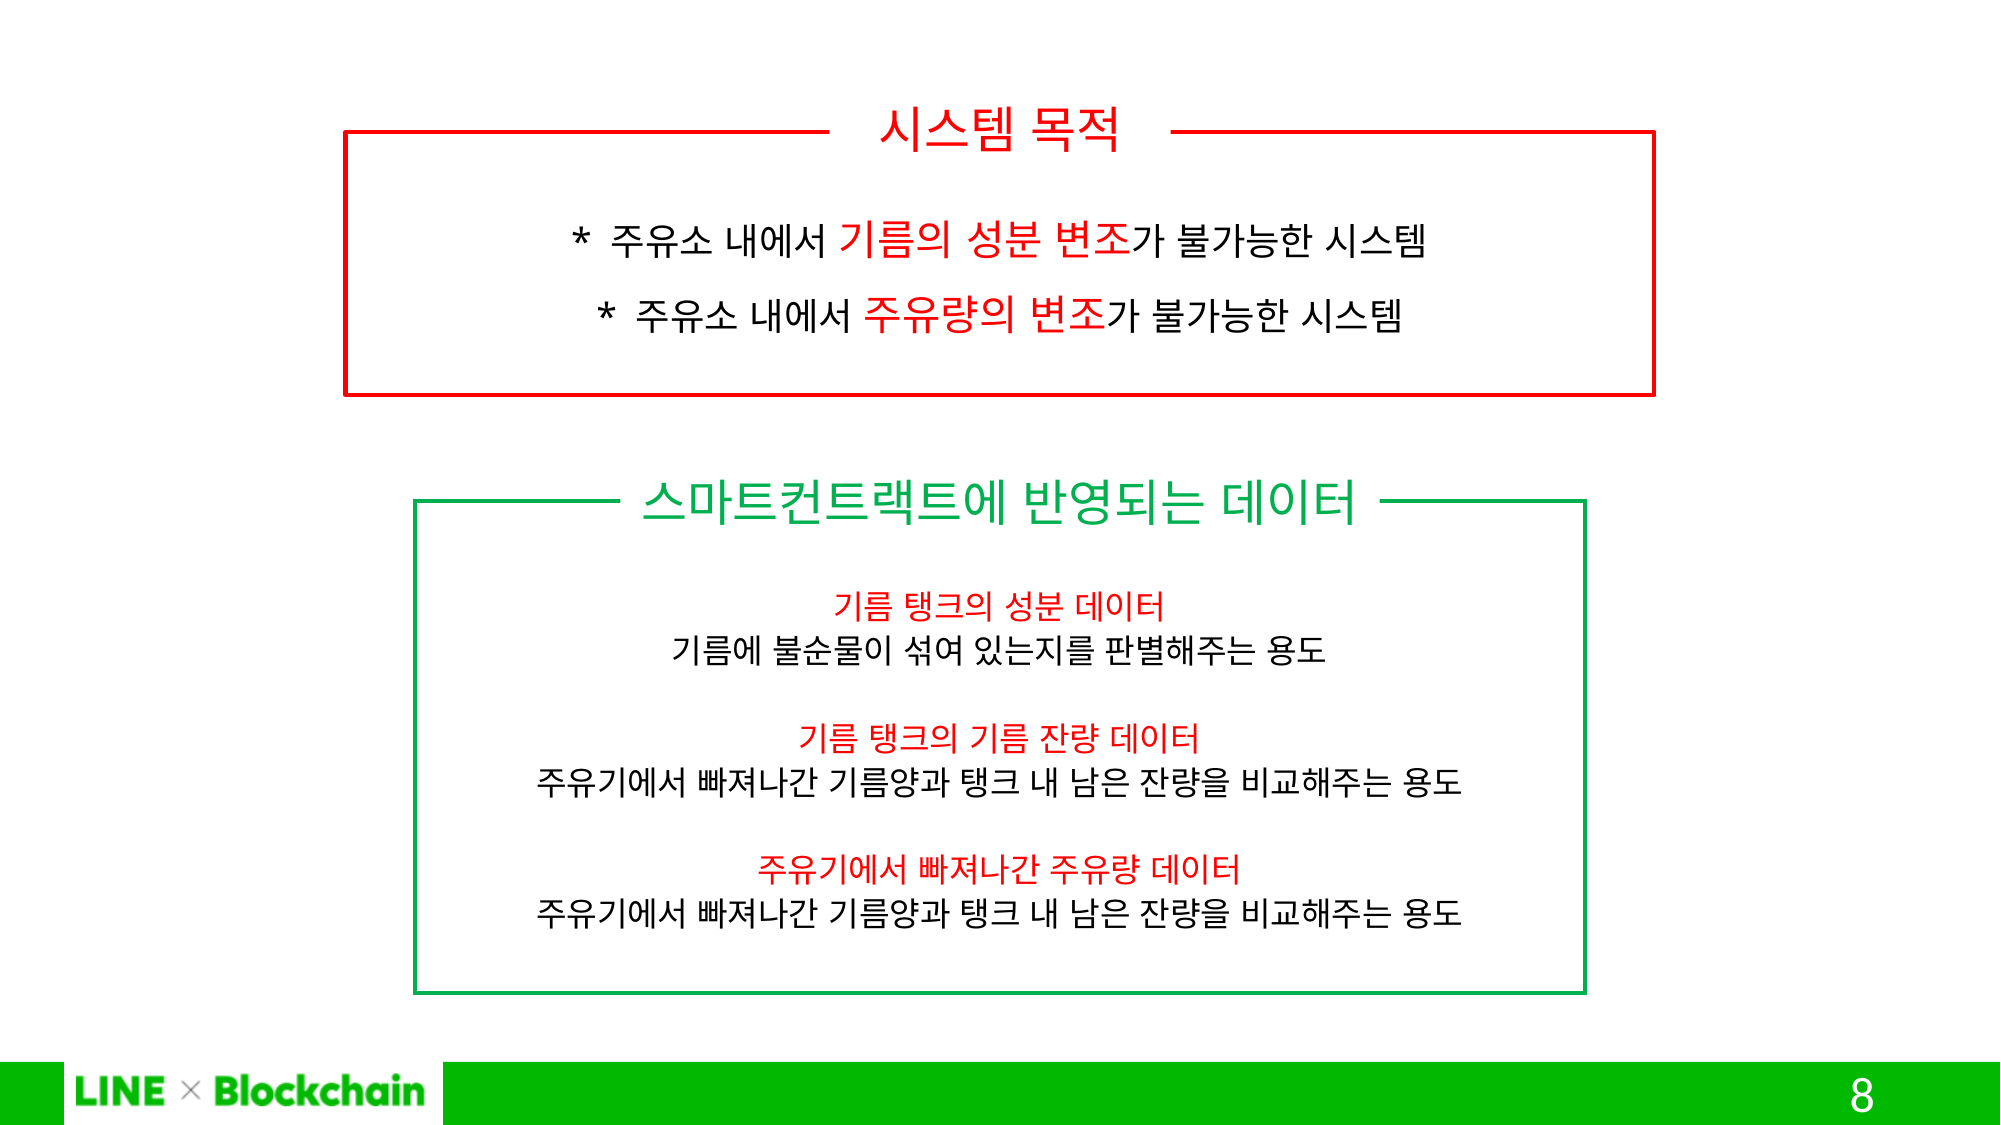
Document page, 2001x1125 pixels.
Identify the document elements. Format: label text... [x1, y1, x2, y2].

text_box [415, 501, 1585, 994]
picture [64, 1061, 443, 1125]
text_box 기름 탱크의 성분 데이터 기름에 불순물이 섞여 있는지를 판별해주는 용도 기름 탱크의 기름 잔량 데이터 주유기에서 빠져나간 기름양과 탱크 내 남은 잔량을 비교해주는 용도 주유기에서 빠져나간 주유량 데이터 주유기에서 빠져나간 기름양과 탱크 내 남은 잔량을 비교해주는 용도 [490, 594, 1510, 922]
text_box 시스템 목적 [829, 69, 1171, 188]
text_box 스마트컨트랙트에 반영되는 데이터 [620, 442, 1380, 561]
text_box * 주유소 내에서 기름의 성분 변조가 불가능한 시스템 * 주유소 내에서 주유량의 변조가 불가능한 시스템 [345, 132, 1655, 396]
